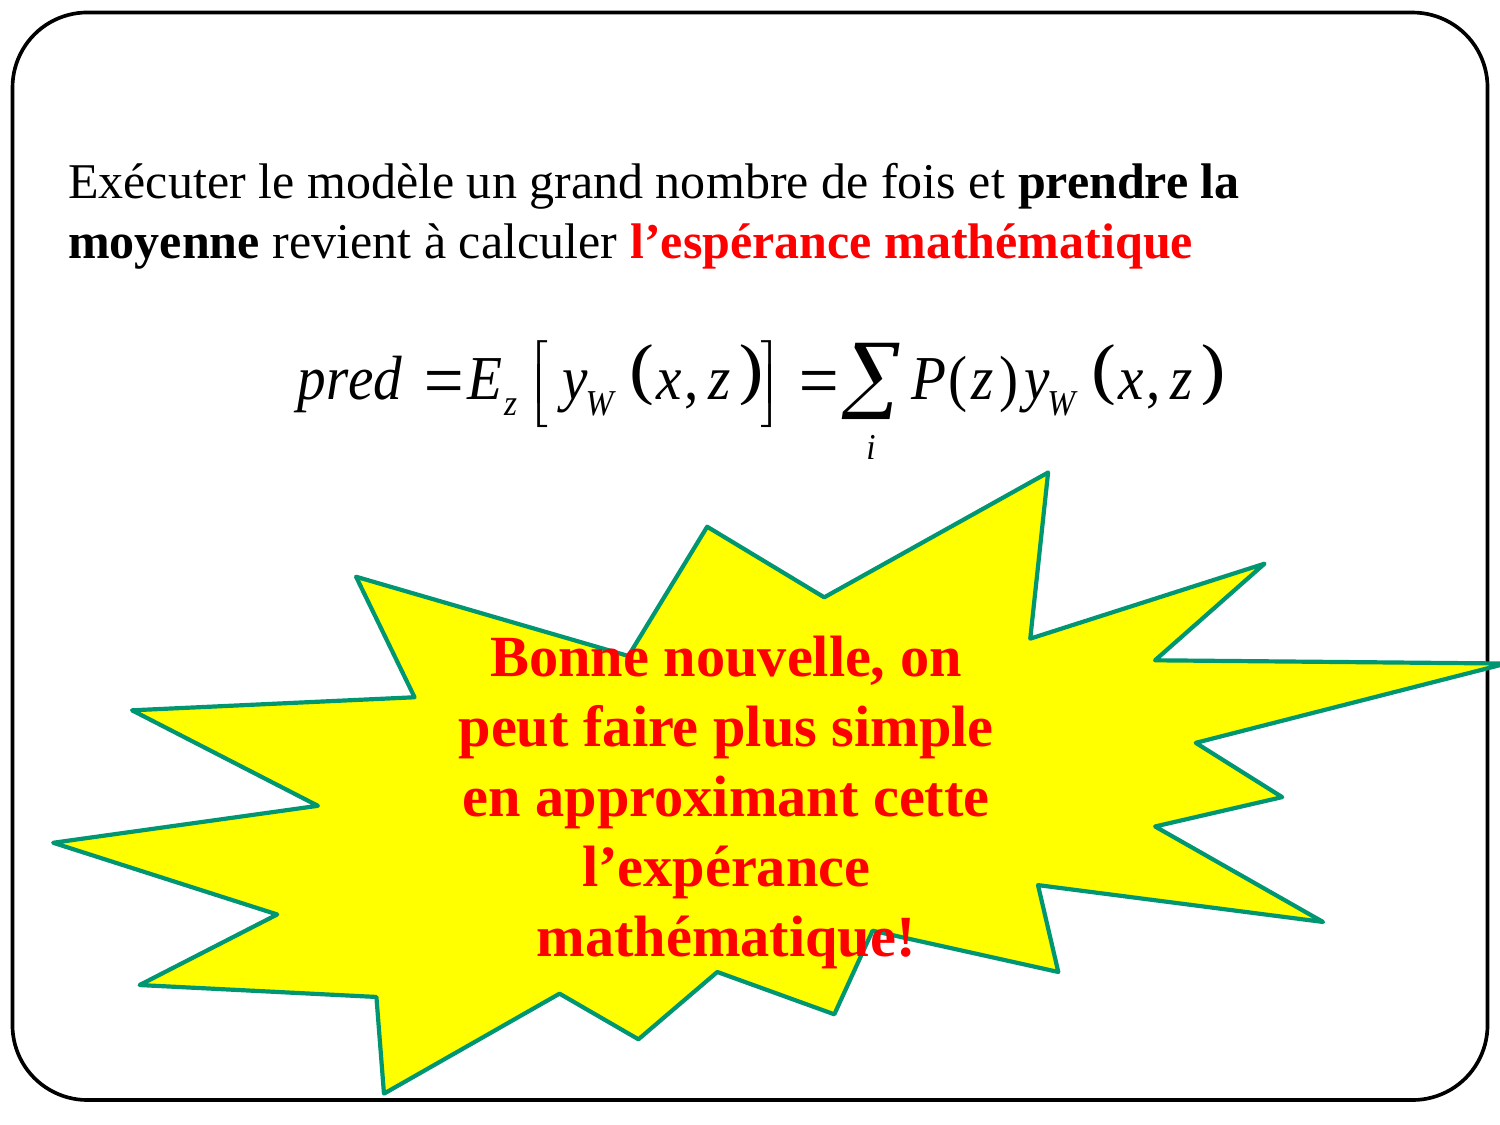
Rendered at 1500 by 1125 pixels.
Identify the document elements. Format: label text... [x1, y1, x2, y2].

text_box Bonne nouvelle, on peut faire plus simple en approximant cette l’expérance mathématique! [51, 482, 1500, 1096]
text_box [281, 326, 1232, 473]
text_box Exécuter le modèle un grand nombre de fois et prendre la moyenne revient à calculer l’espérance mathématique [53, 140, 1255, 276]
